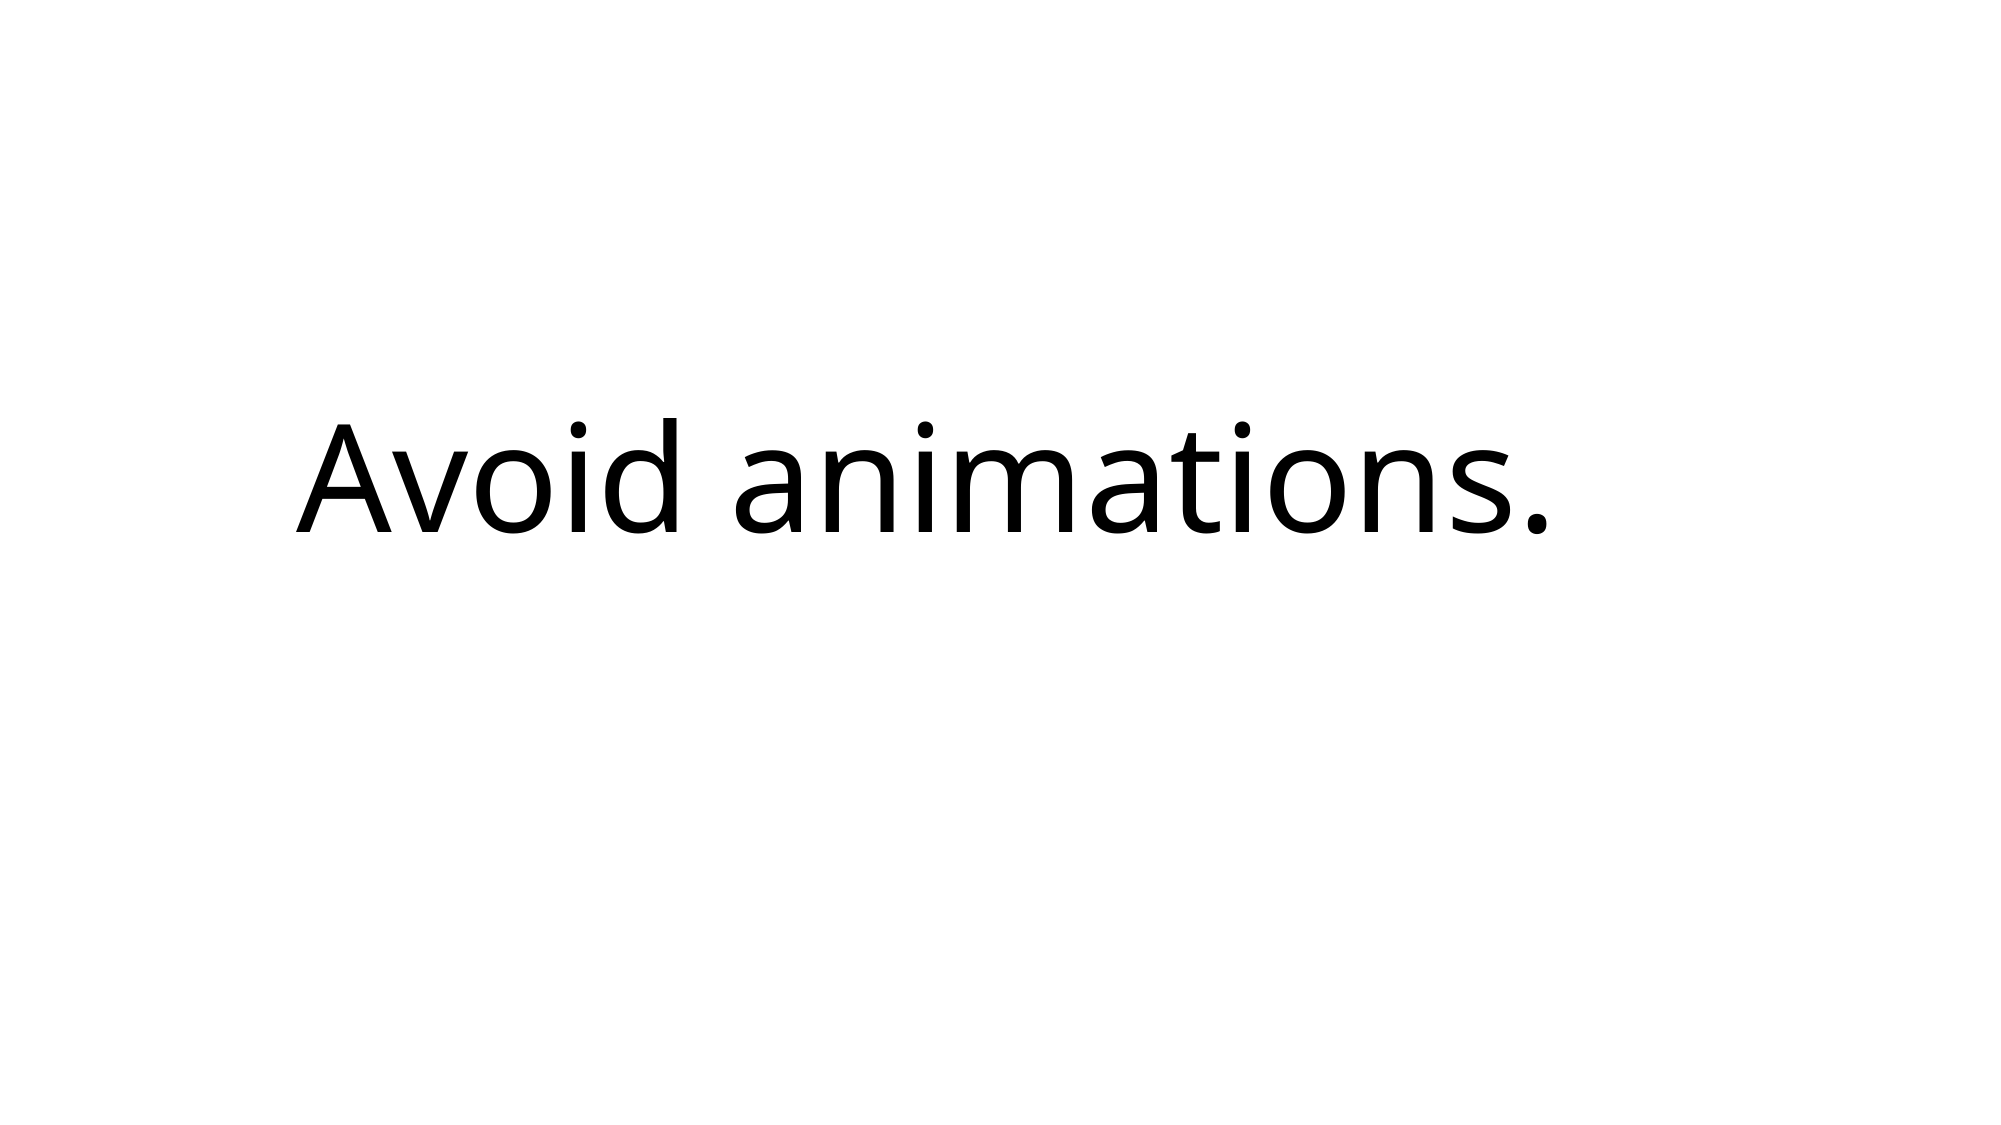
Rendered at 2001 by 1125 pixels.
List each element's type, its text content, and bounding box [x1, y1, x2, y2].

title Avoid animations. [281, 254, 1759, 715]
